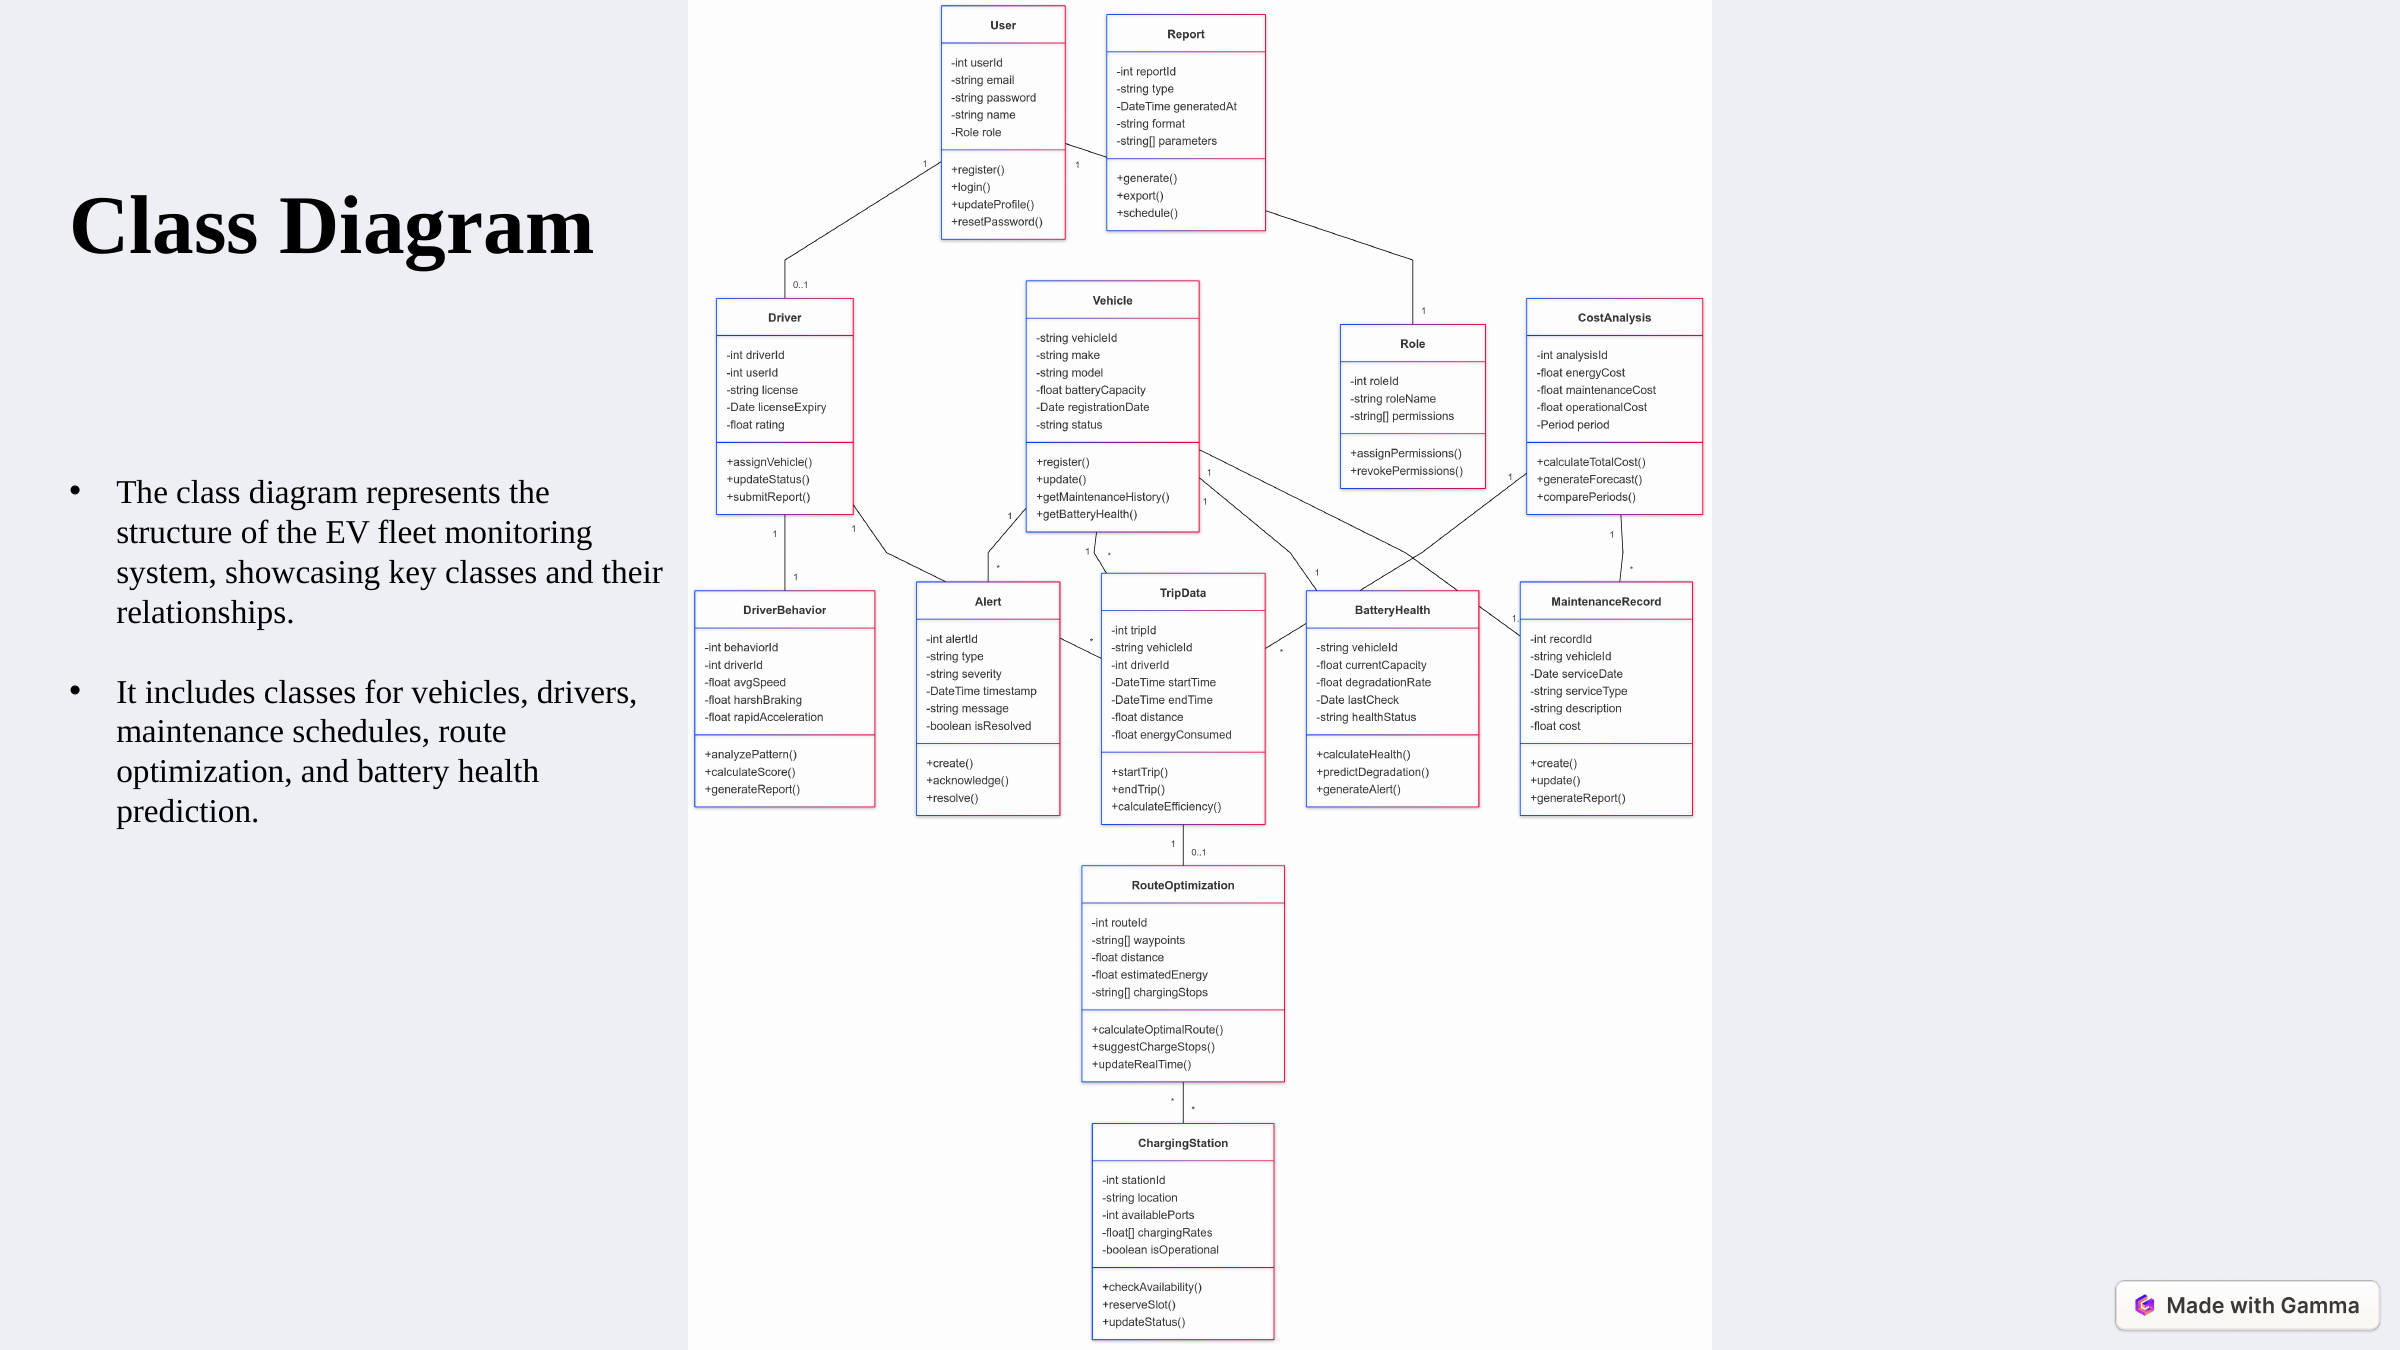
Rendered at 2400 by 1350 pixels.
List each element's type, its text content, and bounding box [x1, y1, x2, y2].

picture [2106, 1271, 2389, 1339]
text_box Class Diagram The class diagram represents the structure of the EV fleet monitoring system, showcasing key classes and their relationships. It includes classes for vehicles, drivers, maintenance schedules, route optimization, and battery health prediction. [54, 162, 688, 837]
picture [688, 0, 1712, 1350]
